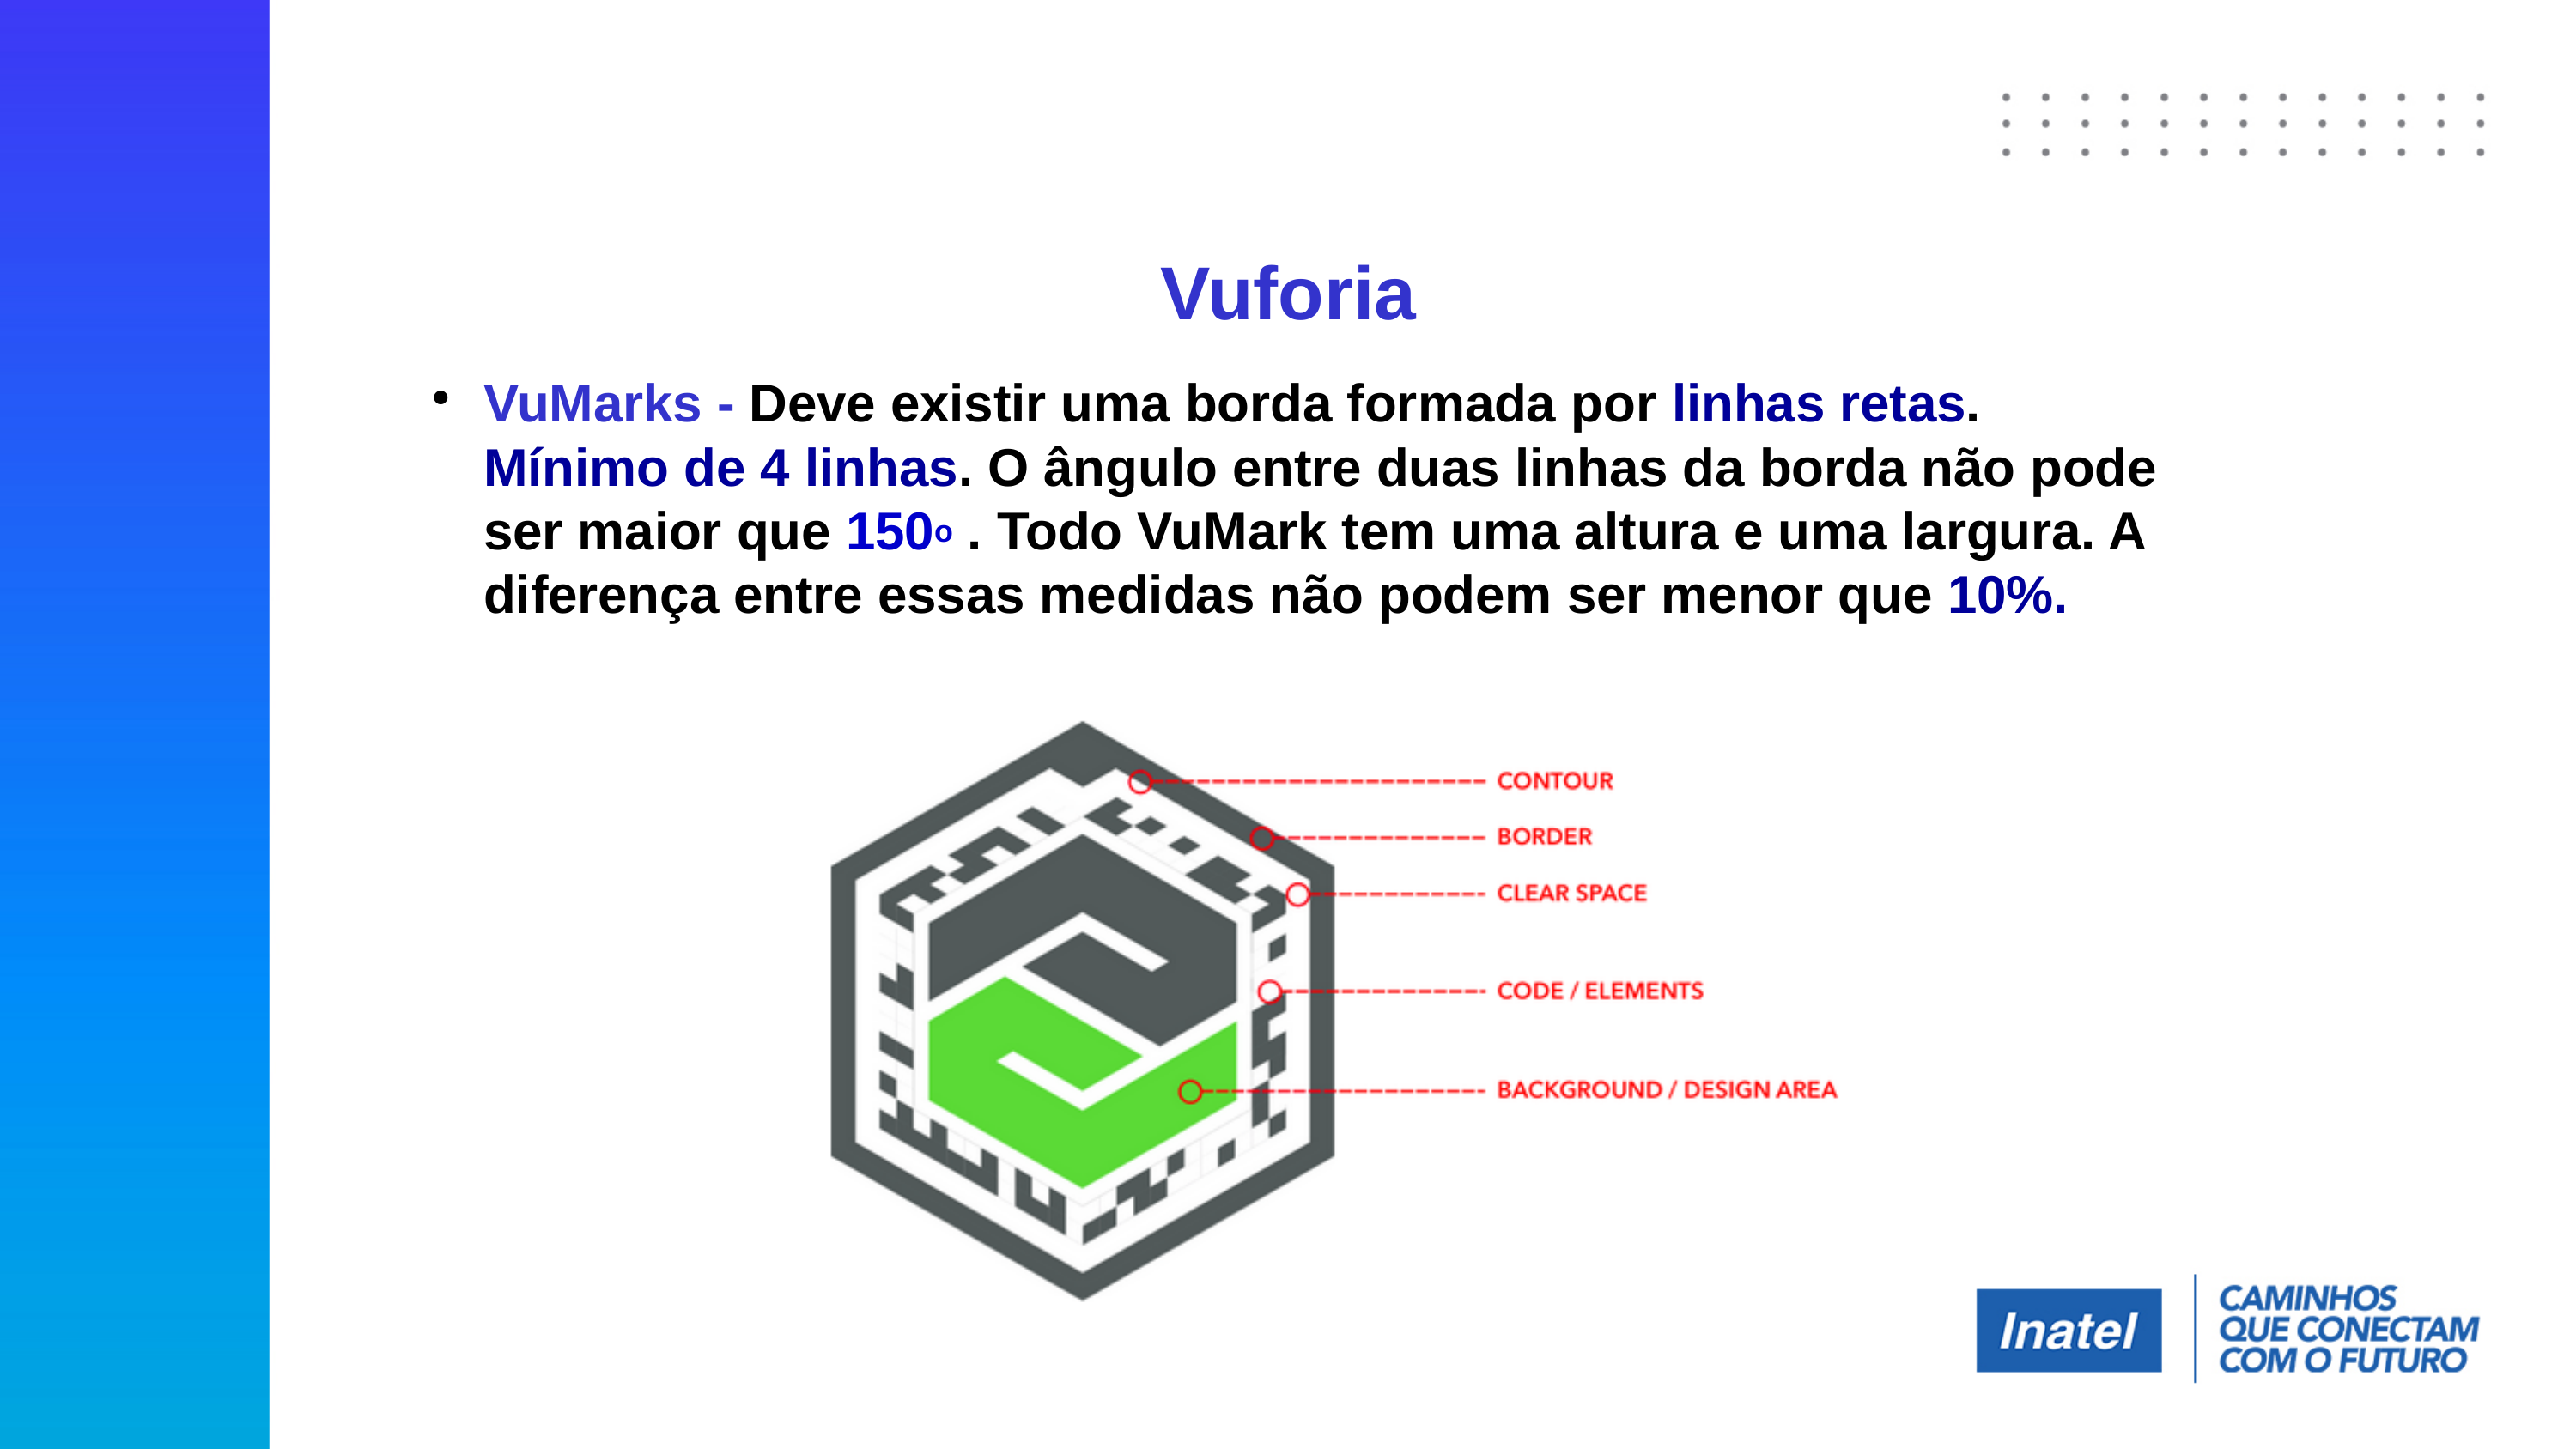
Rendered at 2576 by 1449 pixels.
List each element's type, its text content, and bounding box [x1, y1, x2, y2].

picture [0, 0, 2576, 1449]
text_box Vuforia [466, 225, 2110, 313]
text_box VuMarks - Deve existir uma borda formada por linhas retas. Mínimo de 4 linhas. O ângulo entre duas linhas da borda não pode ser maior que 150o . Todo VuMark tem uma altura e uma largura. A diferença entre essas medidas não podem ser menor que 10%. [413, 354, 2194, 640]
text_box [386, 313, 2255, 431]
